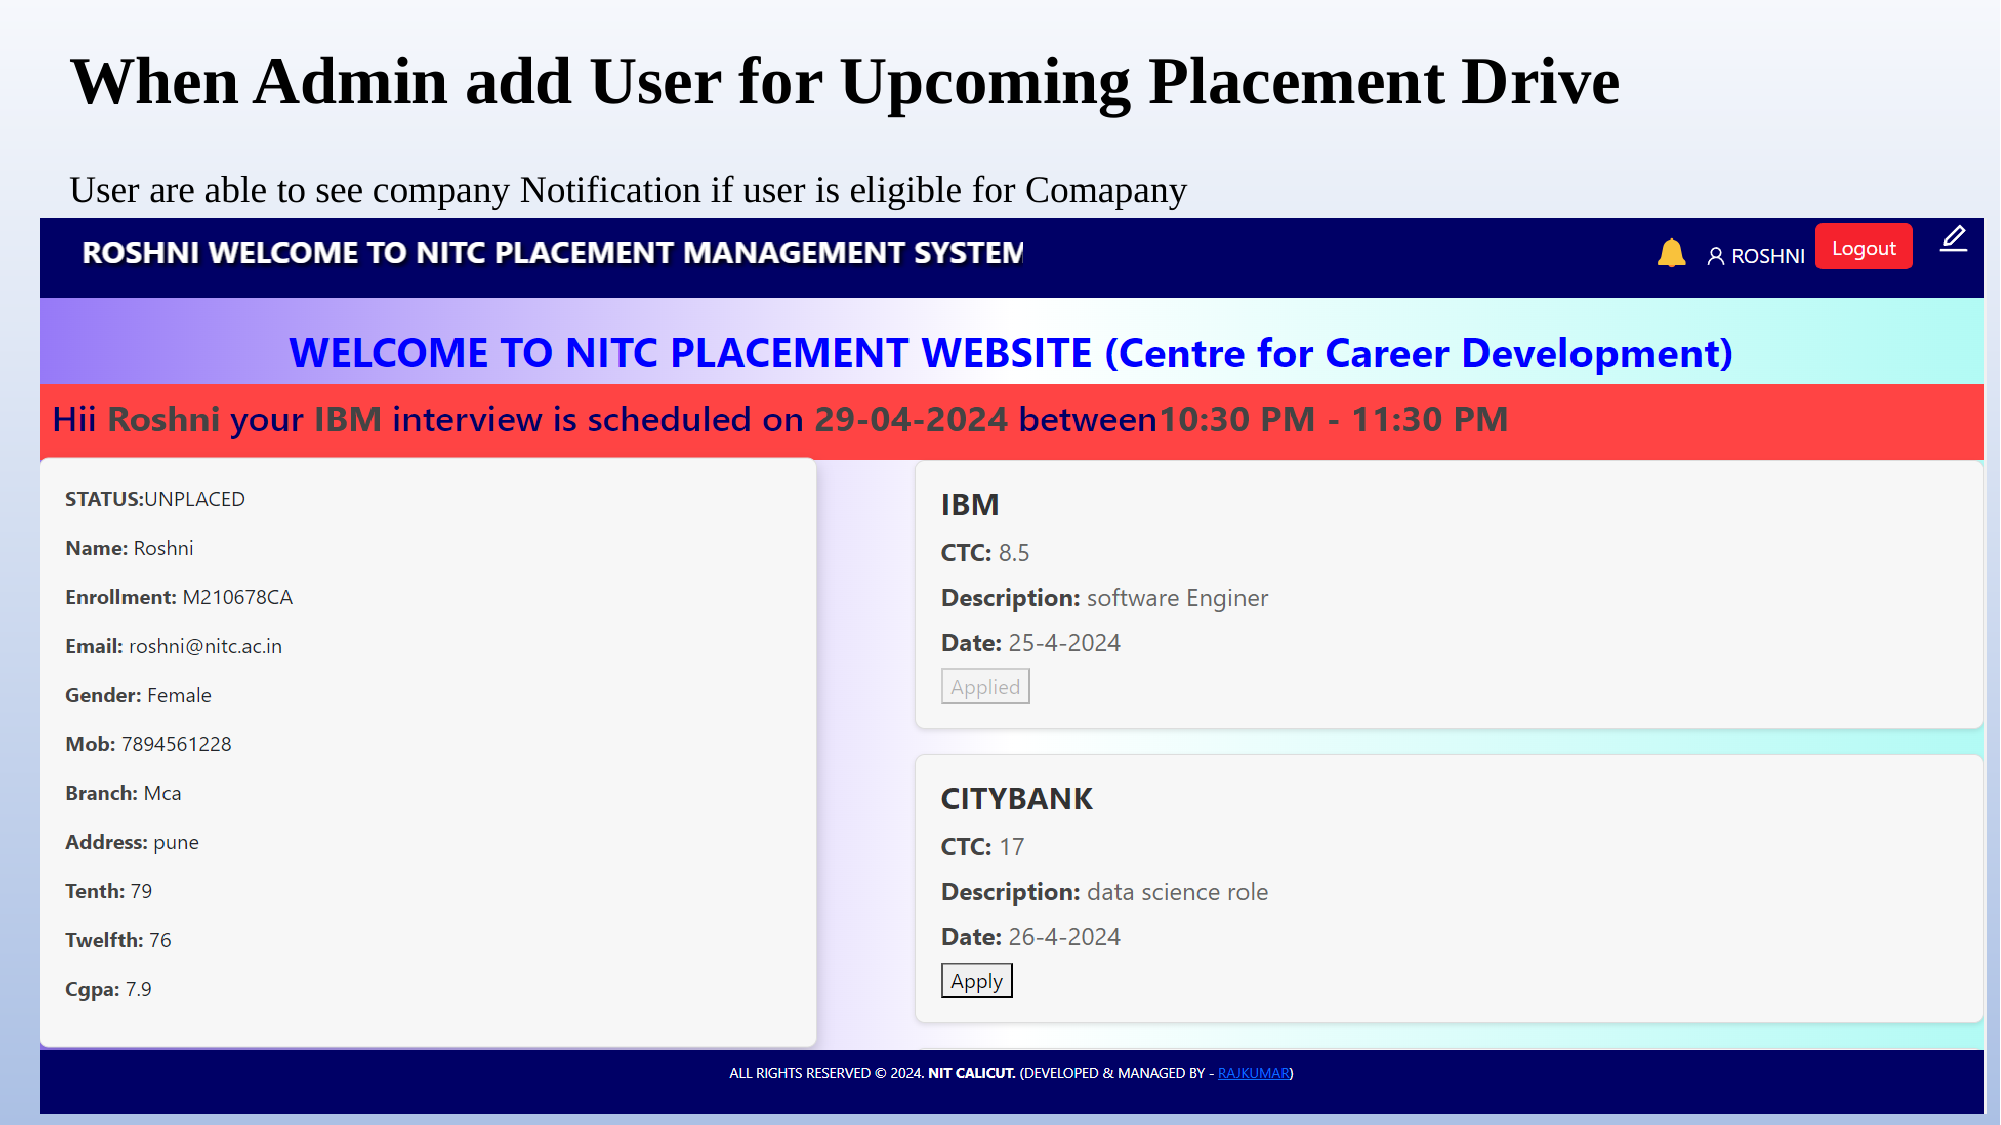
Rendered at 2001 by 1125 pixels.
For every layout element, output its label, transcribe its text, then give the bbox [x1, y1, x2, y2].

text_box When Admin add User for Upcoming Placement Drive [54, 29, 1987, 124]
text_box User are able to see company Notification if user is eligible for Comapany [54, 157, 1987, 218]
picture [40, 218, 1987, 1114]
